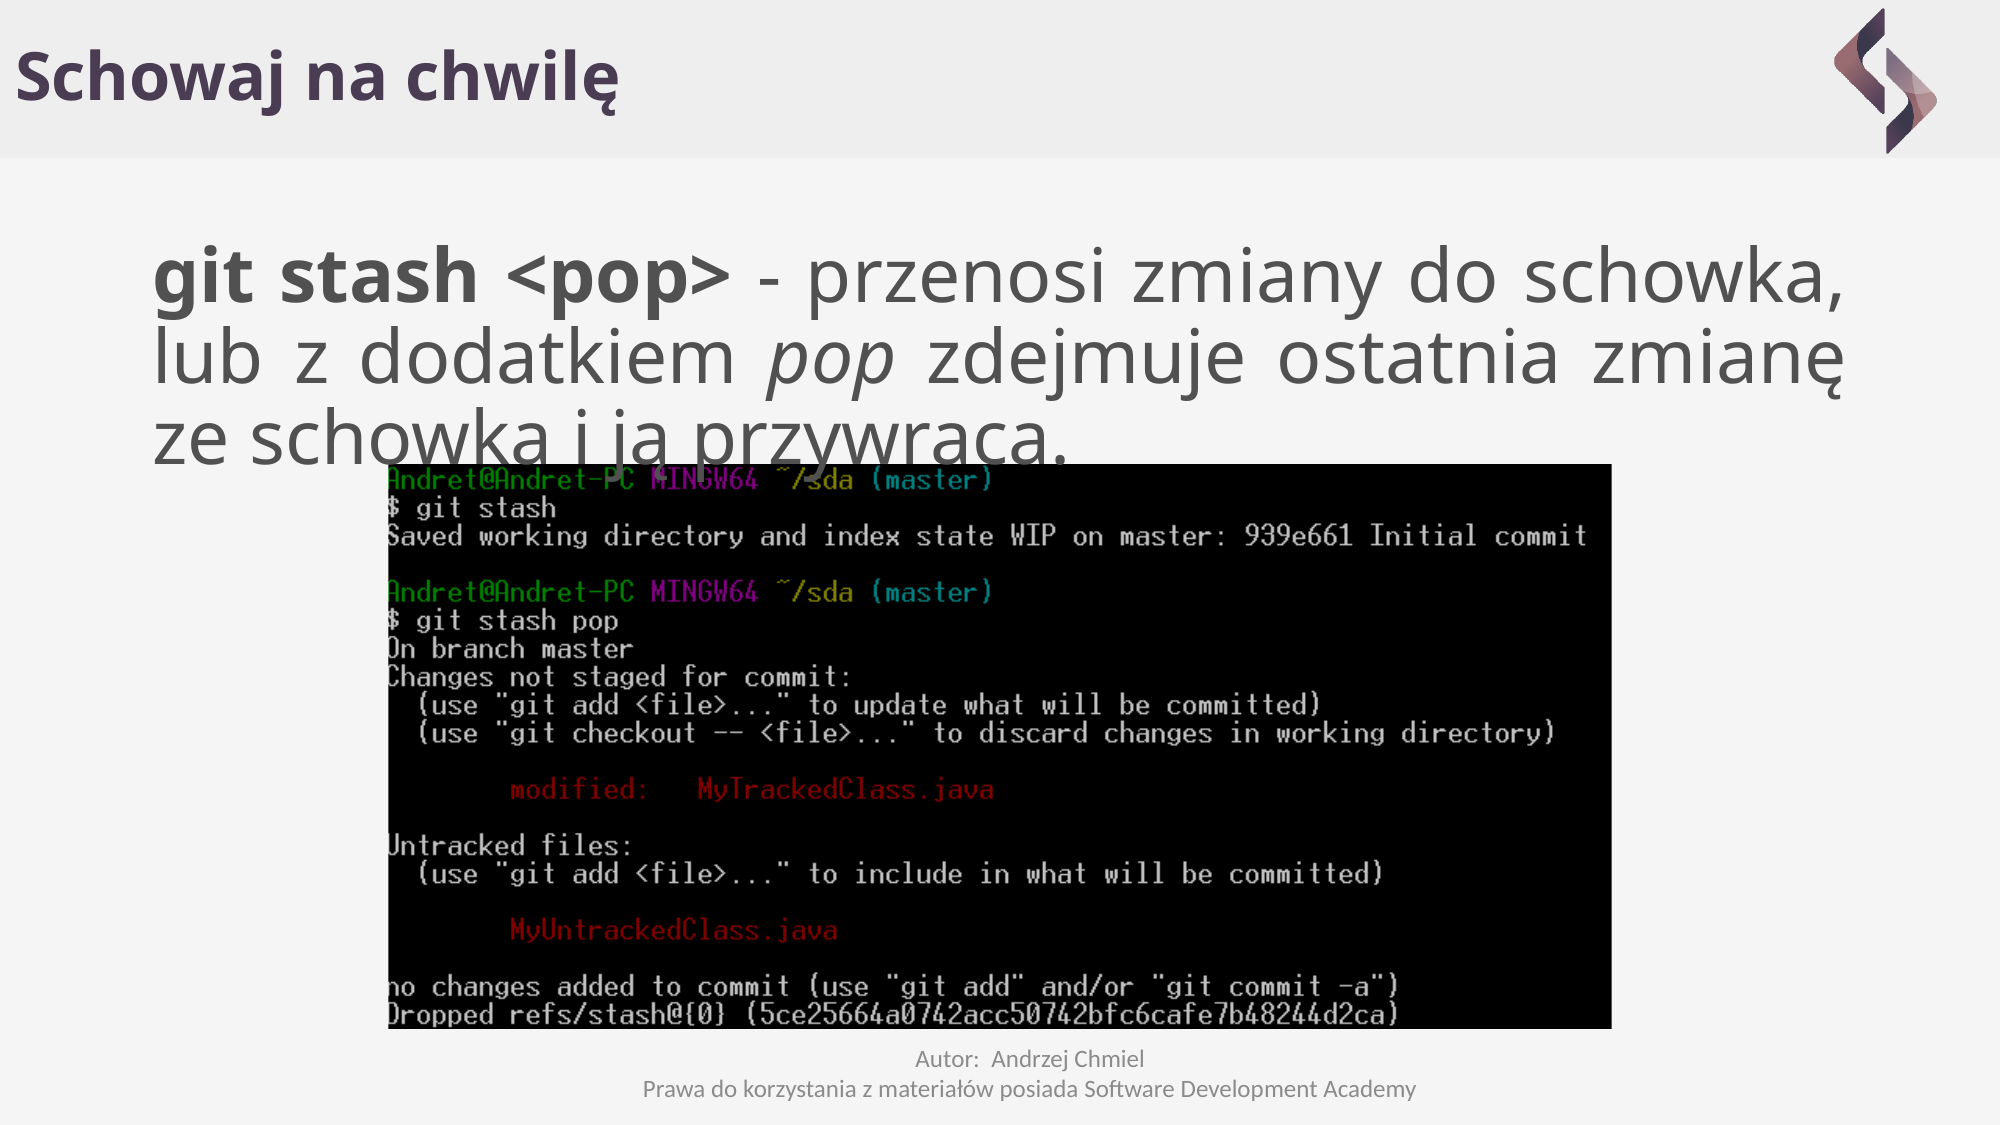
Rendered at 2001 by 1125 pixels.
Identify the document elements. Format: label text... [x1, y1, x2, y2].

title Schowaj na chwilę [0, 0, 1788, 158]
footer Autor: Andrzej Chmiel Prawa do korzystania z materiałów posiada Software Development Academy [556, 1042, 1505, 1103]
text_box git stash <pop> - przenosi zmiany do schowka, lub z dodatkiem pop zdejmuje ostatnia zmianę ze schowka i ją przywraca. [137, 230, 1863, 518]
picture [1787, 0, 2001, 166]
picture [388, 464, 1612, 1029]
